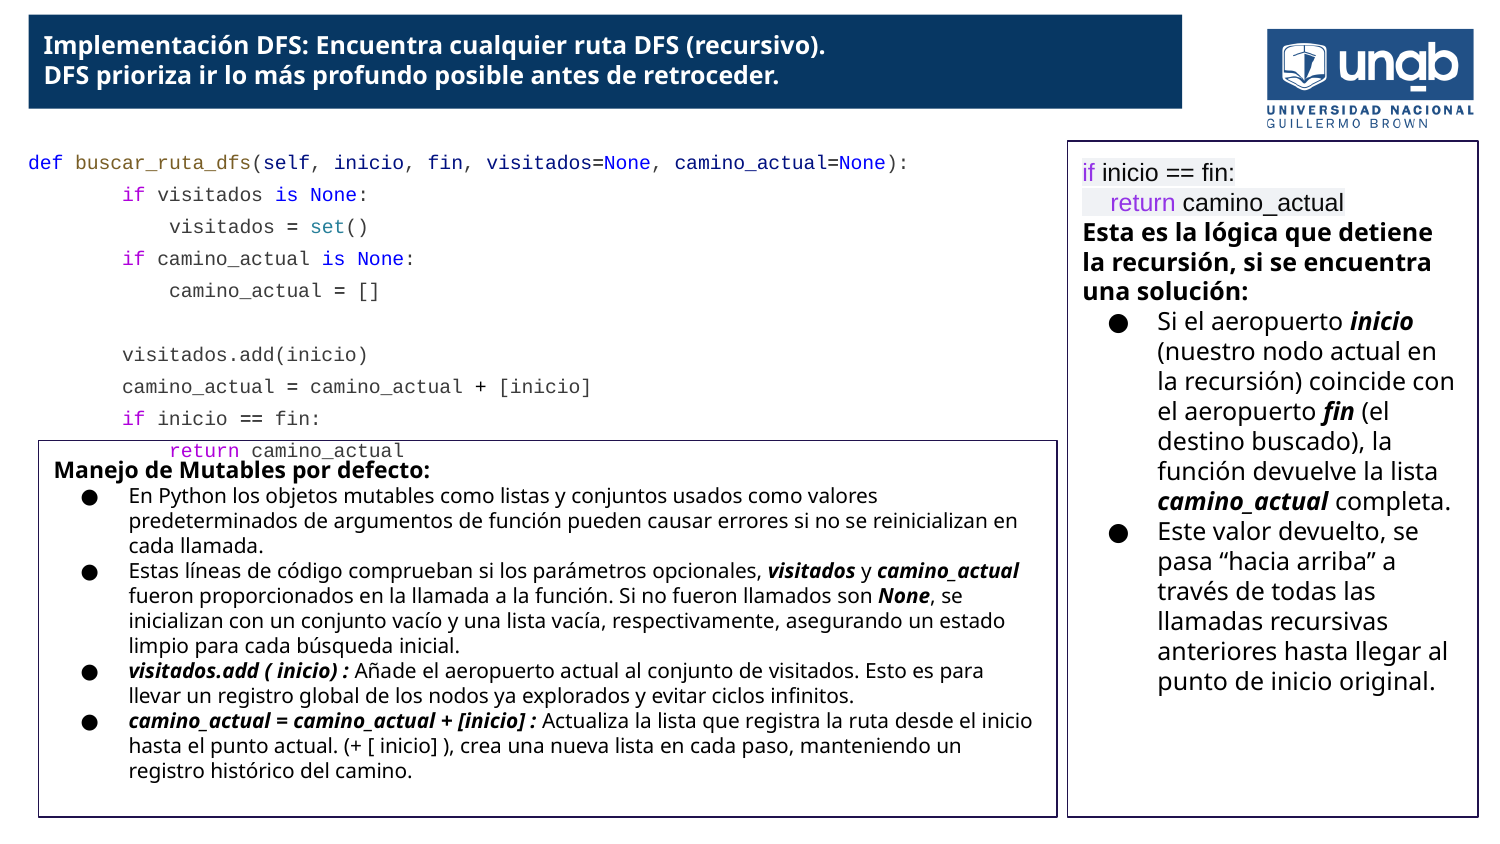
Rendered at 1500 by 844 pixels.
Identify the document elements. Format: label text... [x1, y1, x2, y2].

title Implementación DFS: Encuentra cualquier ruta DFS (recursivo). DFS prioriza ir lo más profundo posible antes de retroceder. [28, 14, 1183, 109]
text_box Manejo de Mutables por defecto: En Python los objetos mutables como listas y conjuntos usados como valores predeterminados de argumentos de función pueden causar errores si no se reinicializan en cada llamada. Estas líneas de código comprueban si los parámetros opcionales, visitados y camino_actual fueron proporcionados en la llamada a la función. Si no fueron llamados son None, se inicializan con un conjunto vacío y una lista vacía, respectivamente, asegurando un estado limpio para cada búsqueda inicial. visitados.add ( inicio) : Añade el aeropuerto actual al conjunto de visitados. Esto es para llevar un registro global de los nodos ya explorados y evitar ciclos infinitos. camino_actual = camino_actual + [inicio] : Actualiza la lista que registra la ruta desde el inicio hasta el punto actual. (+ [ inicio] ), crea una nueva lista en cada paso, manteniendo un registro histórico del camino. [38, 440, 1057, 817]
text_box if inicio == fin: return camino_actual Esta es la lógica que detiene la recursión, si se encuentra una solución: Si el aeropuerto inicio (nuestro nodo actual en la recursión) coincide con el aeropuerto fin (el destino buscado), la función devuelve la lista camino_actual completa. Este valor devuelto, se pasa “hacia arriba” a través de todas las llamadas recursivas anteriores hasta llegar al punto de inicio original. [1067, 141, 1478, 817]
picture [1252, 14, 1487, 142]
list def buscar_ruta_dfs(self, inicio, fin, visitados=None, camino_actual=None): if visitados is None: visitados = set() if camino_actual is None: camino_actual = [] visitados.add(inicio) camino_actual = camino_actual + [inicio] if inicio == fin: return camino_actual [13, 126, 1083, 481]
